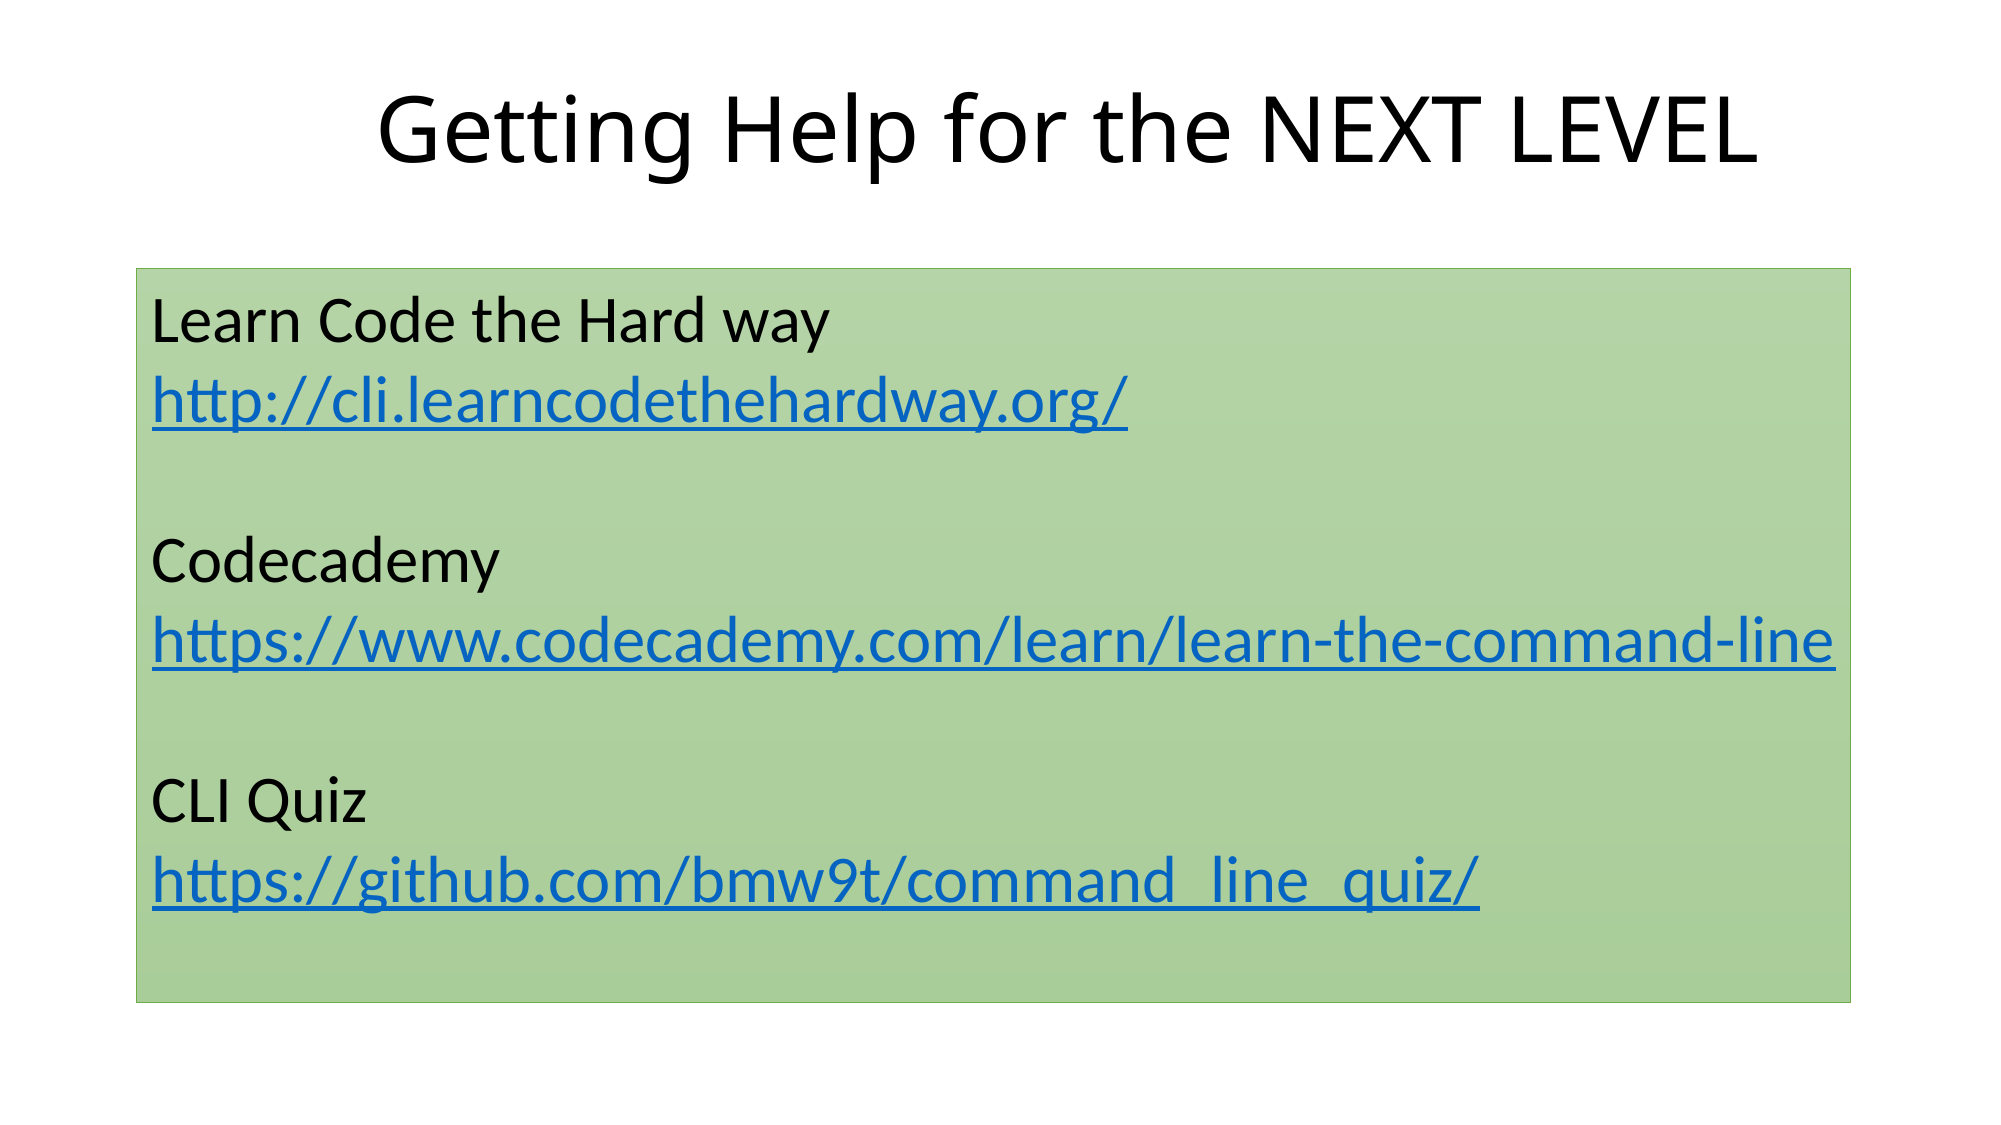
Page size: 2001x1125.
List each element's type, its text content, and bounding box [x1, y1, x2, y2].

text_box Learn Code the Hard way http://cli.learncodethehardway.org/ Codecademy https://www.codecademy.com/learn/learn-the-command-line CLI Quiz https://github.com/bmw9t/command_line_quiz/ [136, 268, 1851, 1003]
text_box Getting Help for the NEXT LEVEL [360, 0, 1861, 329]
